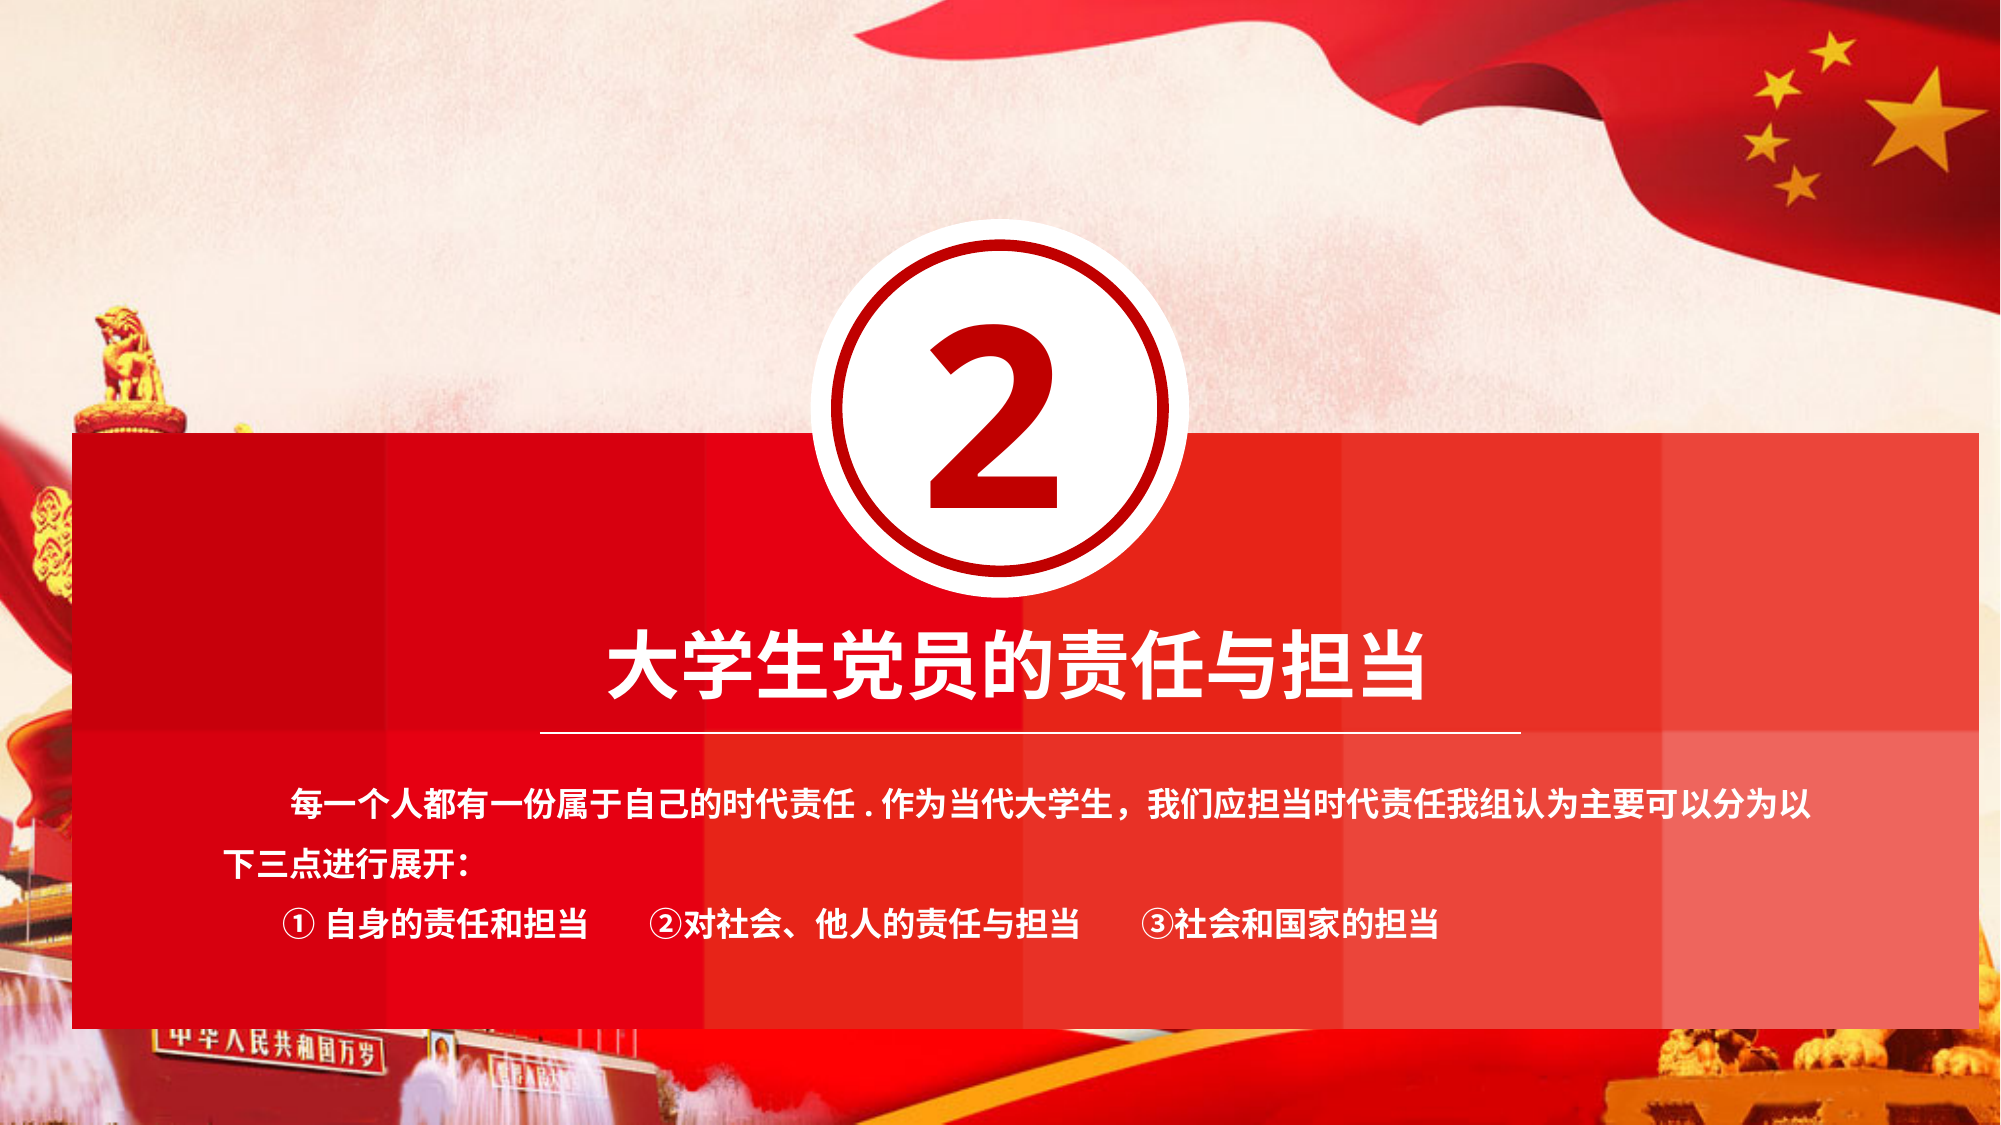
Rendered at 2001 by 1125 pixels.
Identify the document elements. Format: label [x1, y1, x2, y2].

text_box [810, 218, 1190, 598]
picture [0, 0, 2001, 1125]
